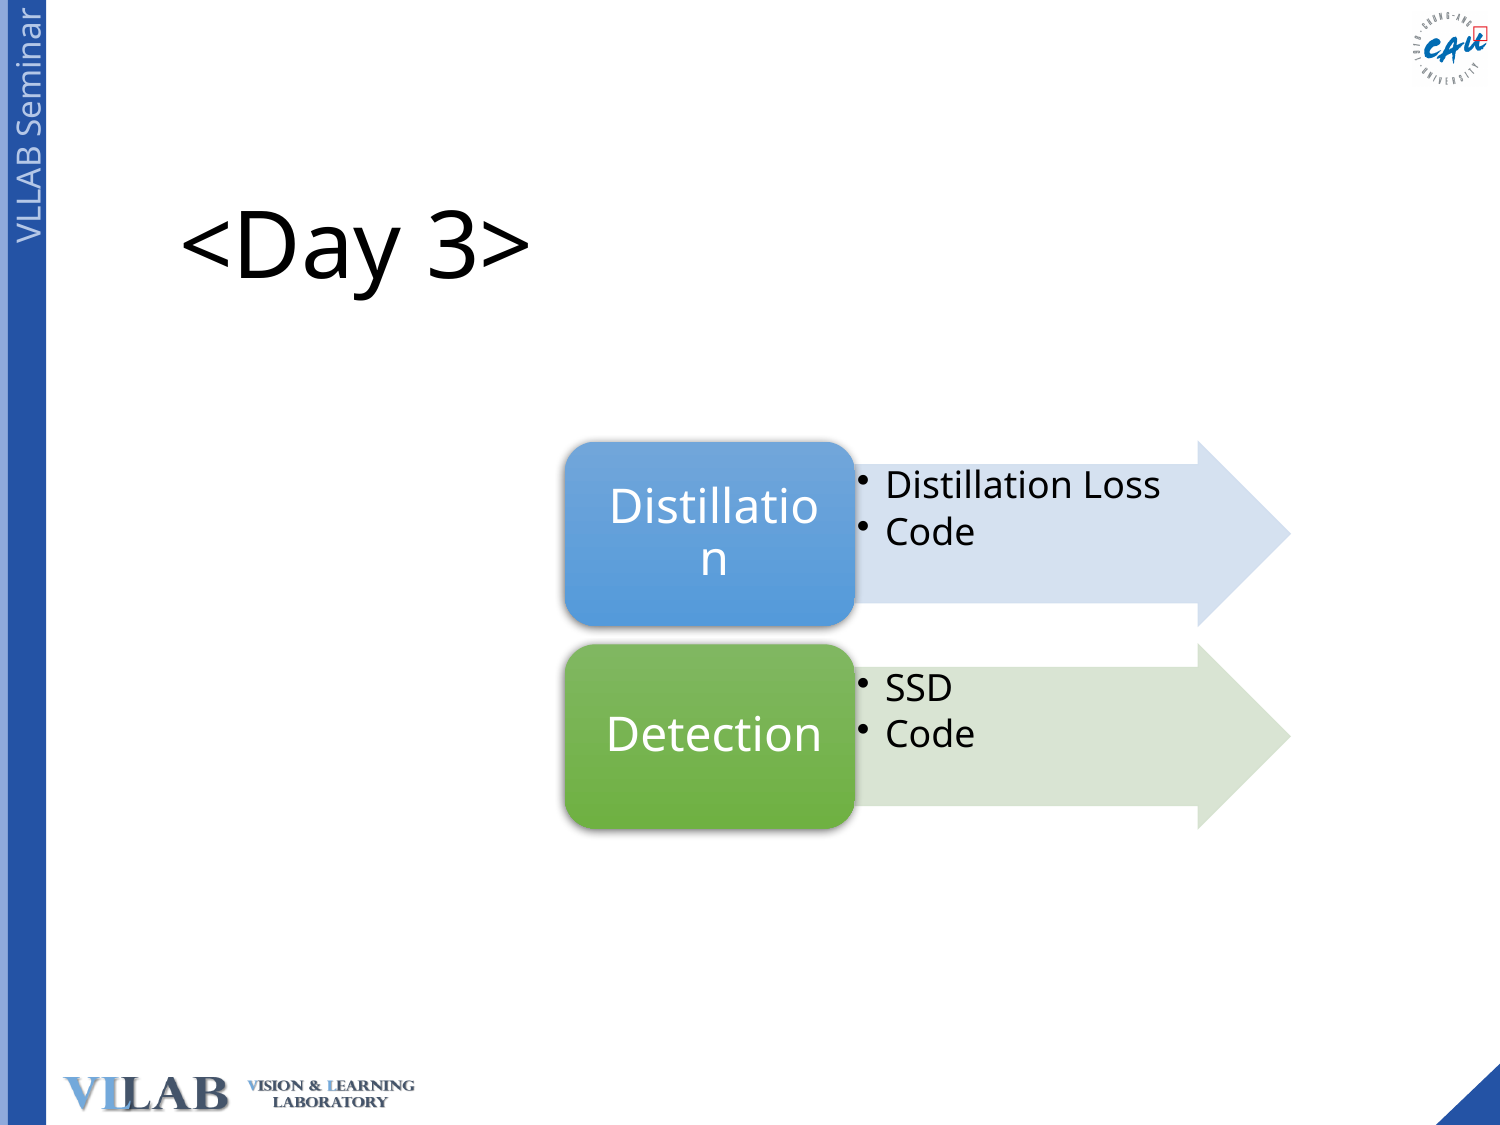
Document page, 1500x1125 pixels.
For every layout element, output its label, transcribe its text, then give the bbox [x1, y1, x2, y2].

text_box [150, 494, 876, 882]
picture [1412, 11, 1488, 87]
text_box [564, 441, 1291, 829]
title <Day 3> [0, 54, 720, 442]
picture [55, 1065, 424, 1120]
